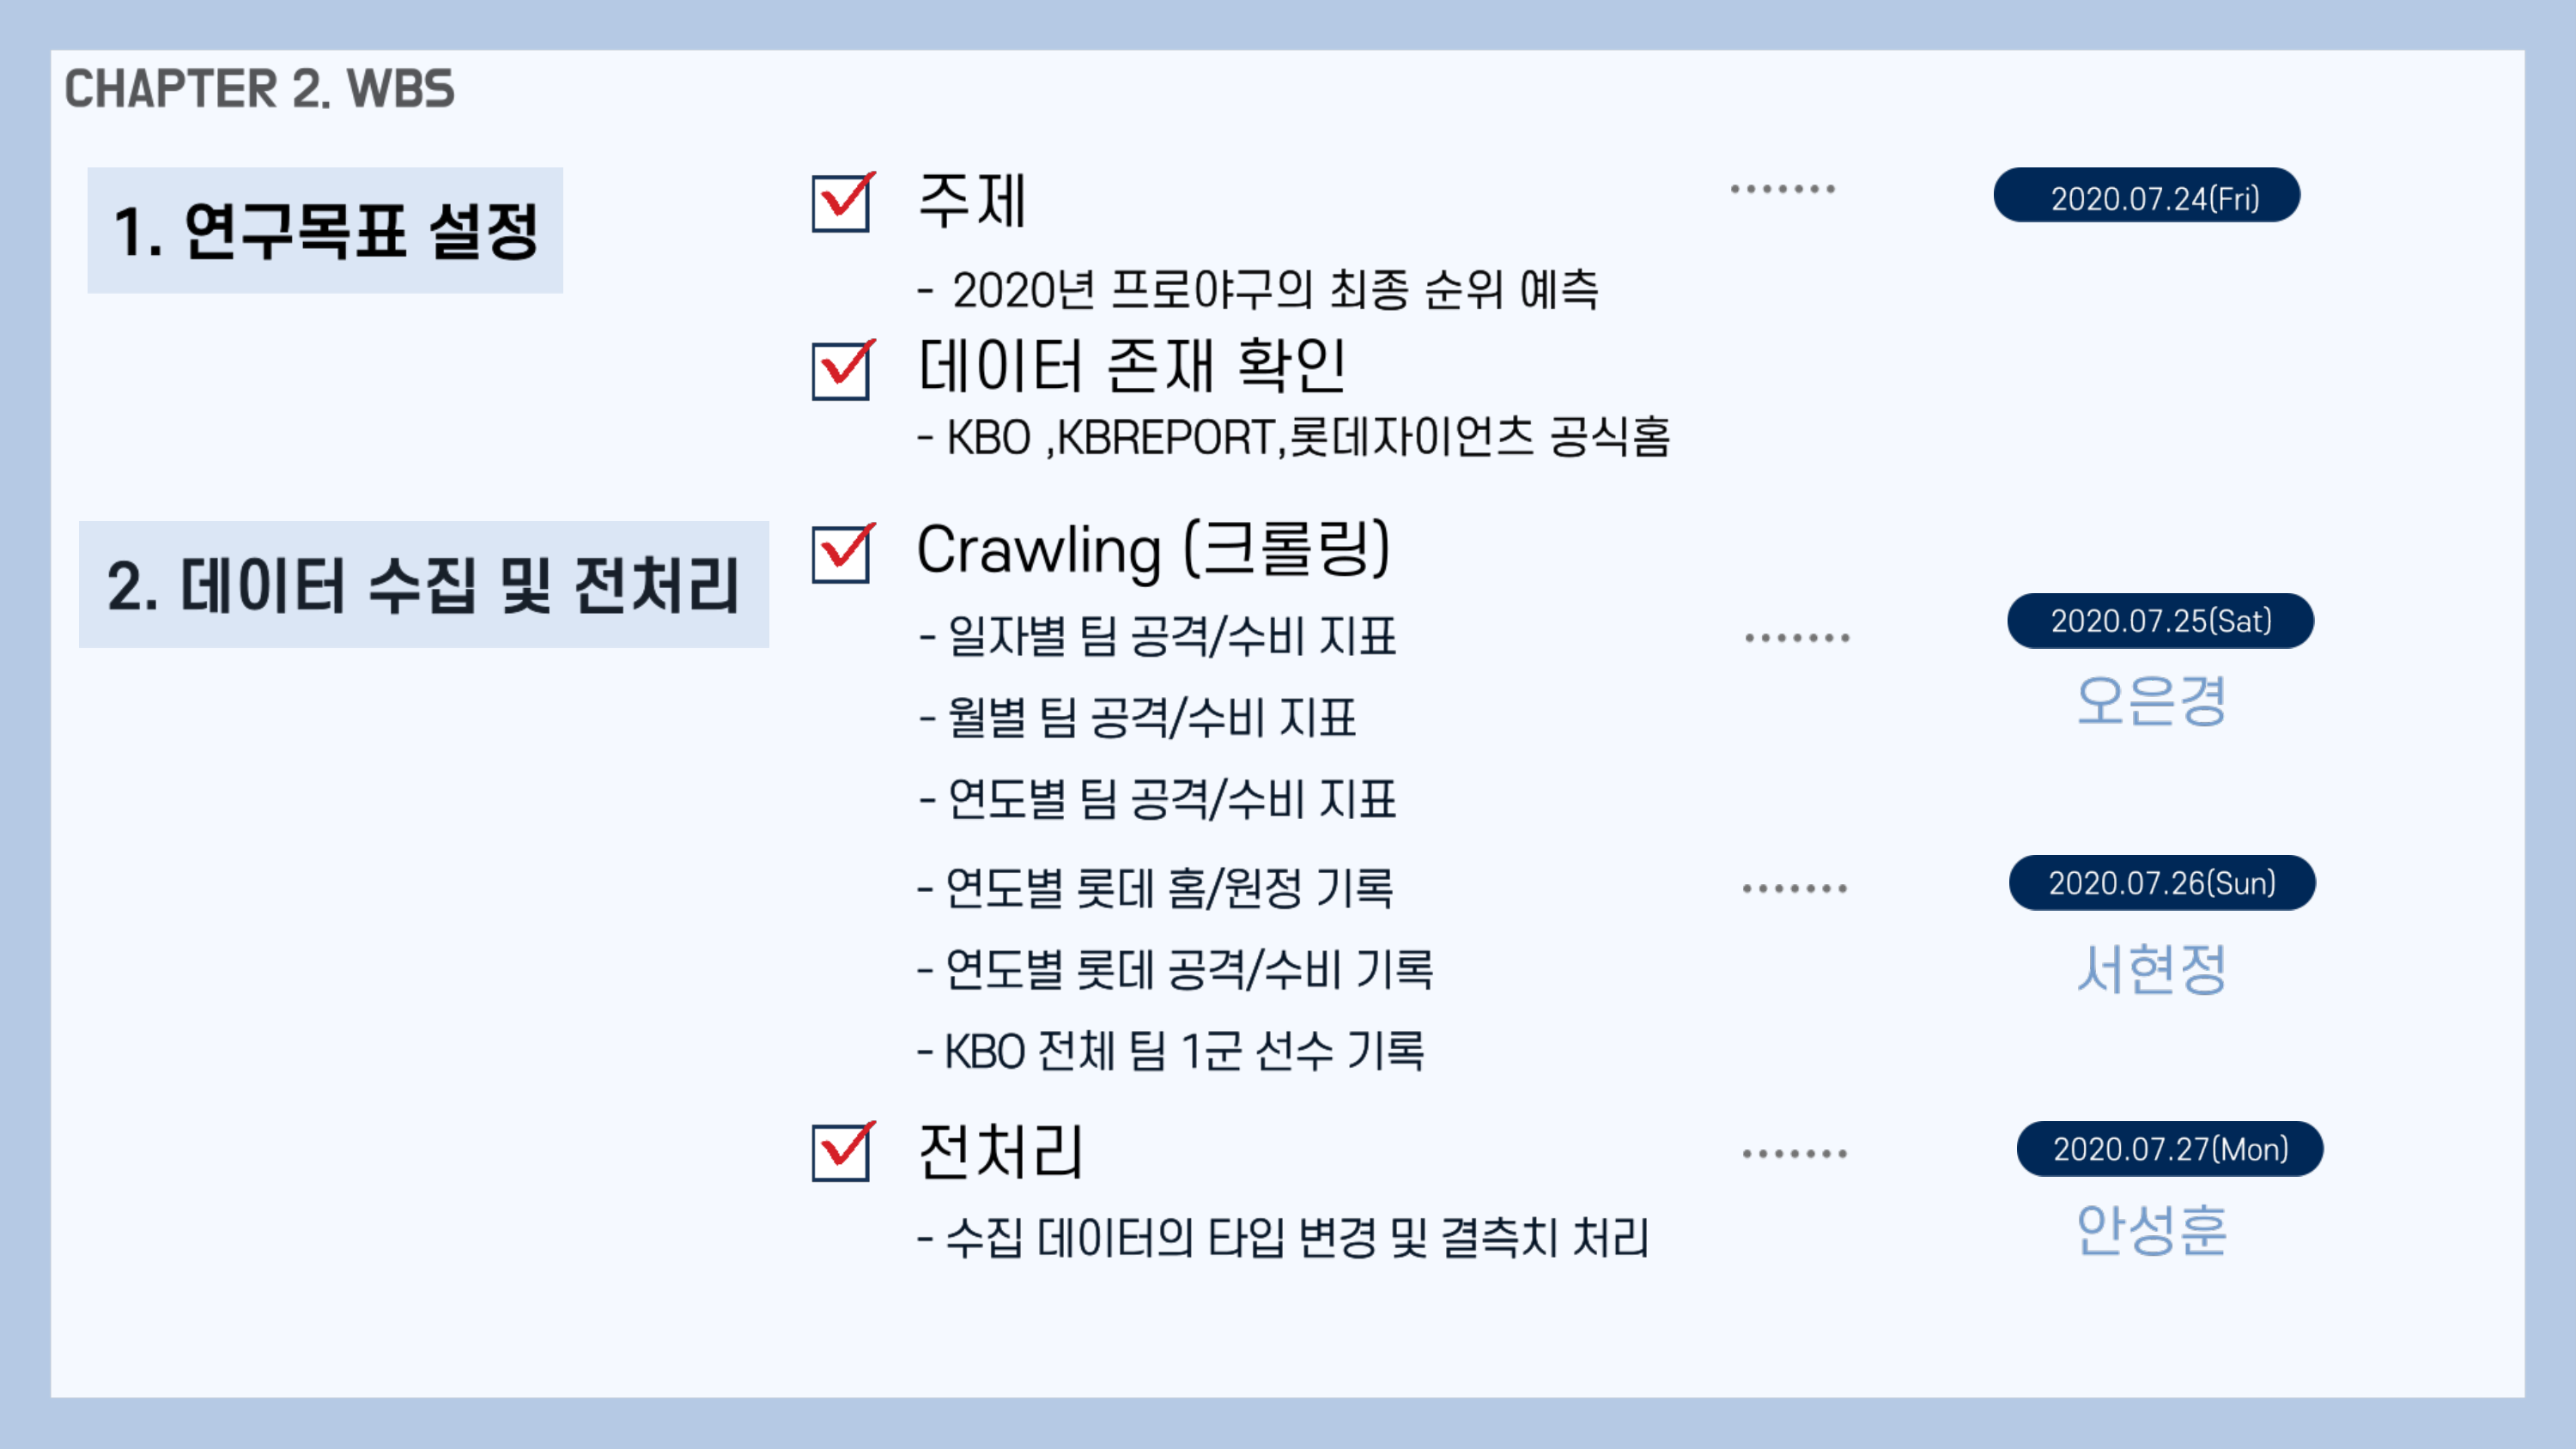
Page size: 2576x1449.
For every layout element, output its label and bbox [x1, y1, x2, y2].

picture [907, 497, 1419, 847]
text_box [1742, 625, 1854, 651]
picture [0, 534, 769, 652]
text_box [79, 521, 769, 648]
picture [1959, 1125, 2302, 1182]
picture [907, 149, 1698, 493]
text_box [1994, 167, 2302, 223]
picture [1950, 858, 2289, 916]
picture [1916, 597, 2286, 761]
picture [1863, 1184, 2253, 1291]
text_box [0, 0, 2576, 1449]
text_box [88, 167, 563, 179]
picture [909, 852, 1455, 1100]
picture [907, 1100, 1671, 1287]
picture [0, 58, 477, 138]
picture [1941, 924, 2254, 1030]
picture [0, 179, 568, 298]
text_box [810, 335, 879, 405]
text_box [1740, 876, 1854, 901]
text_box [810, 167, 879, 237]
text_box [2008, 855, 2317, 911]
text_box [1740, 1142, 1854, 1167]
text_box [1728, 177, 1839, 202]
text_box [2008, 593, 2316, 649]
picture [1943, 174, 2273, 232]
text_box [810, 518, 879, 588]
text_box [810, 1116, 879, 1186]
text_box [2017, 1121, 2325, 1177]
